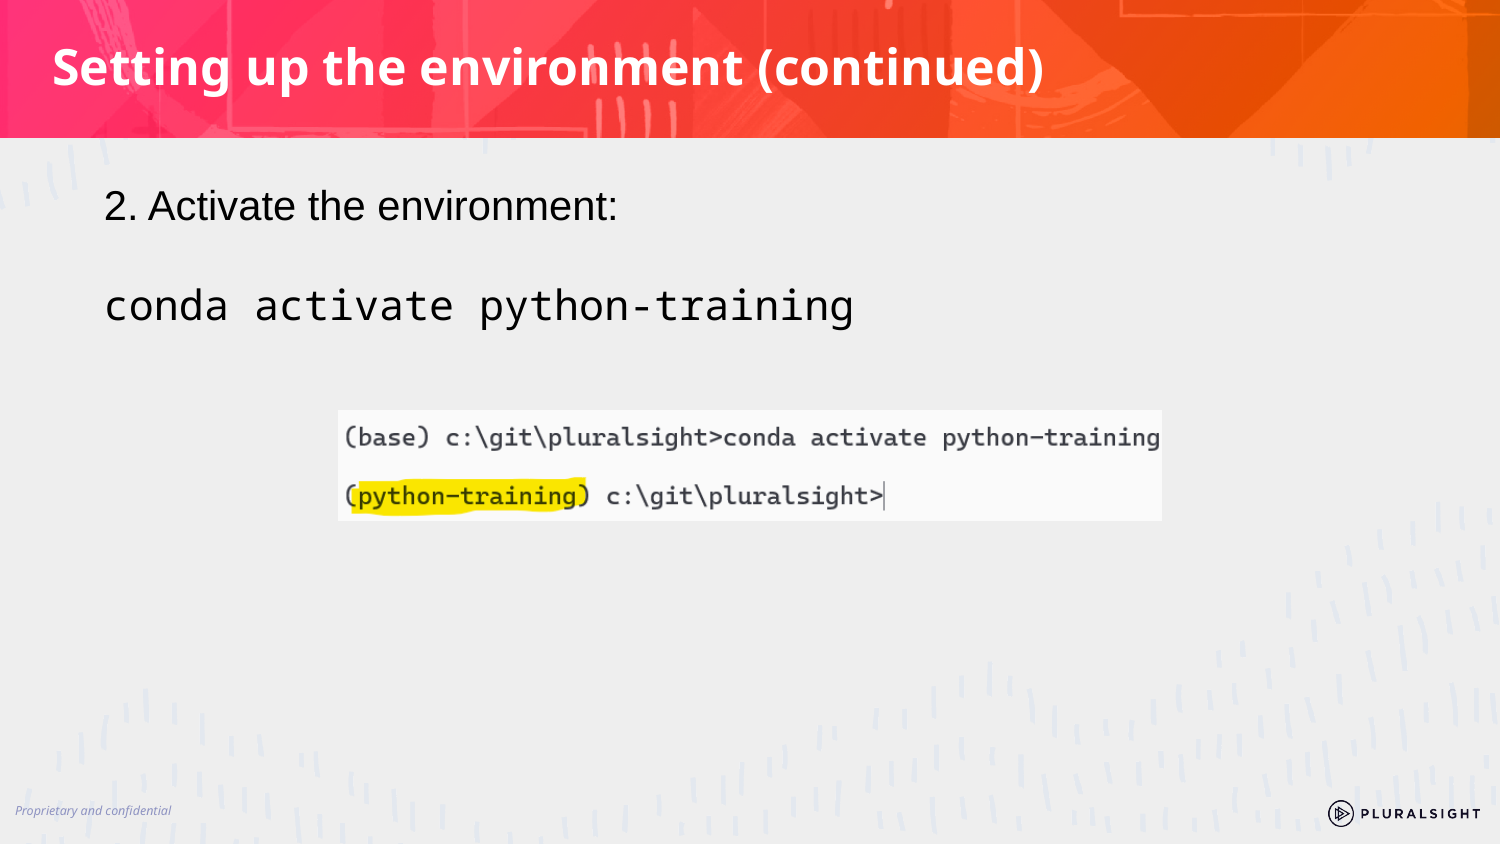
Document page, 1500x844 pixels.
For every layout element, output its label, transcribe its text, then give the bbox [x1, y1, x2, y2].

picture [0, 0, 1500, 844]
title Setting up the environment (continued) [37, 26, 1331, 113]
text_box 2. Activate the environment: conda activate python-training [70, 171, 1364, 760]
